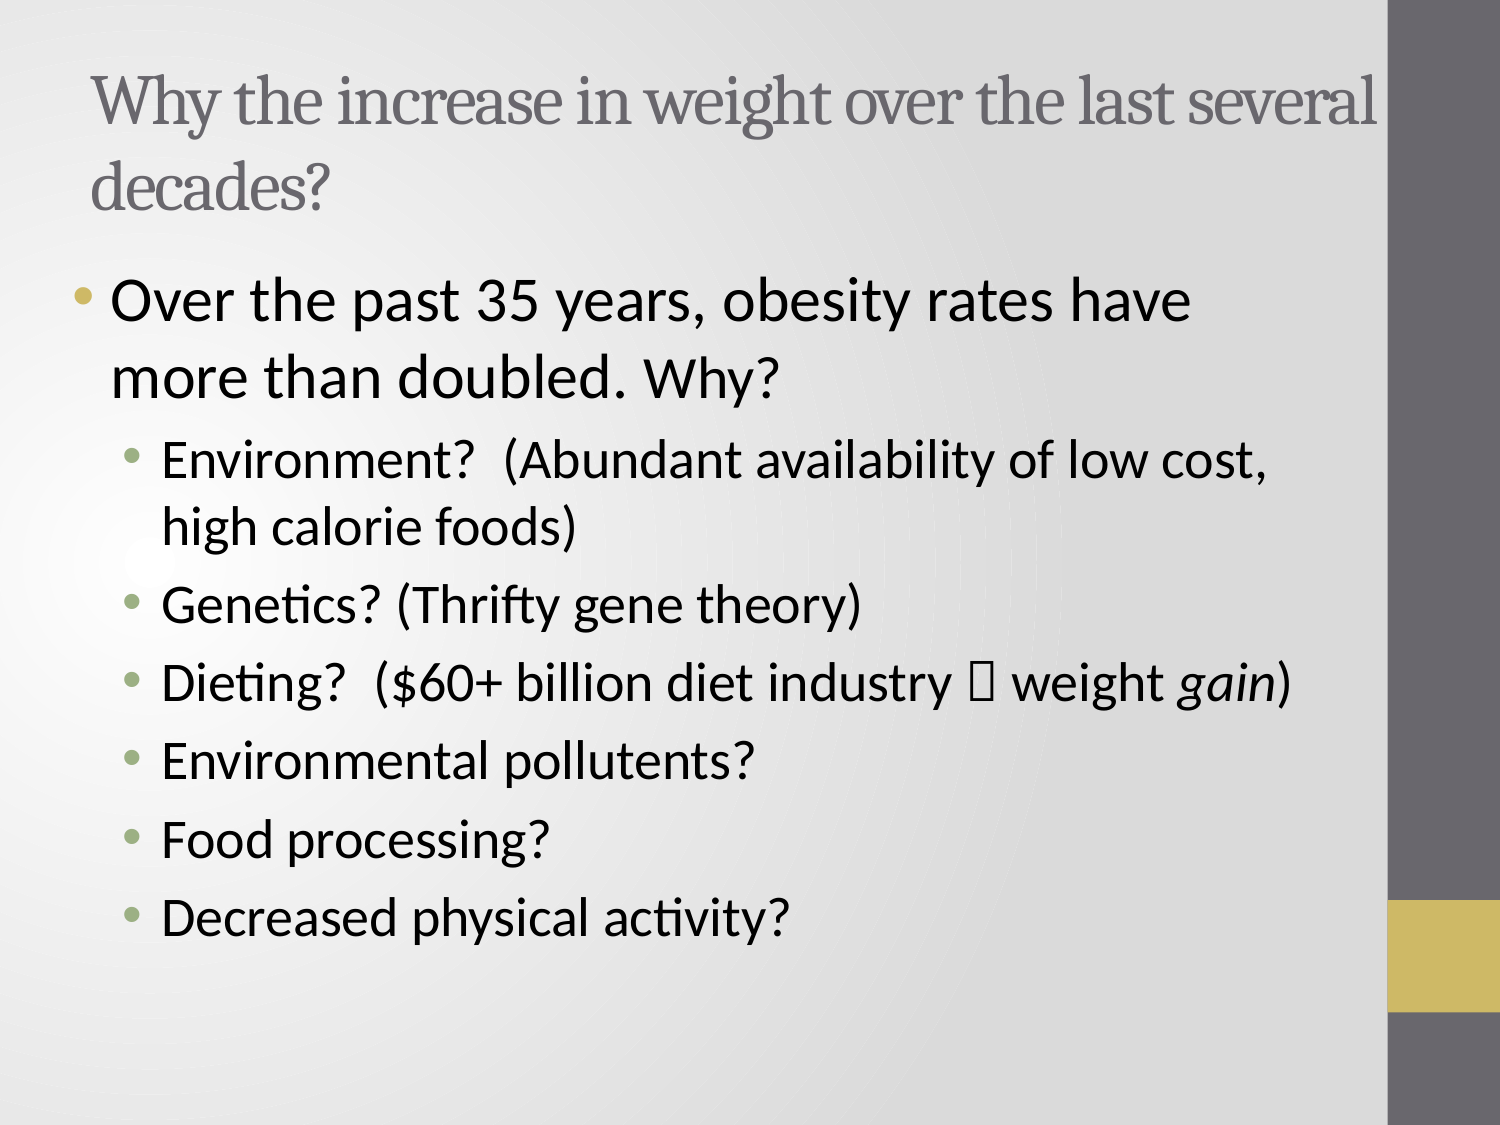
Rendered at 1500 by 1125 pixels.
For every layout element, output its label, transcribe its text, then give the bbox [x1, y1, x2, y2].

list Over the past 35 years, obesity rates have more than doubled. Why? Environment? (Abundant availability of low cost, high calorie foods) Genetics? (Thrifty gene theory) Dieting? ($60+ billion diet industry  weight gain) Environmental pollutents? Food processing? Decreased physical activity? [37, 249, 1325, 993]
title Why the increase in weight over the last several decades? [75, 45, 1425, 233]
